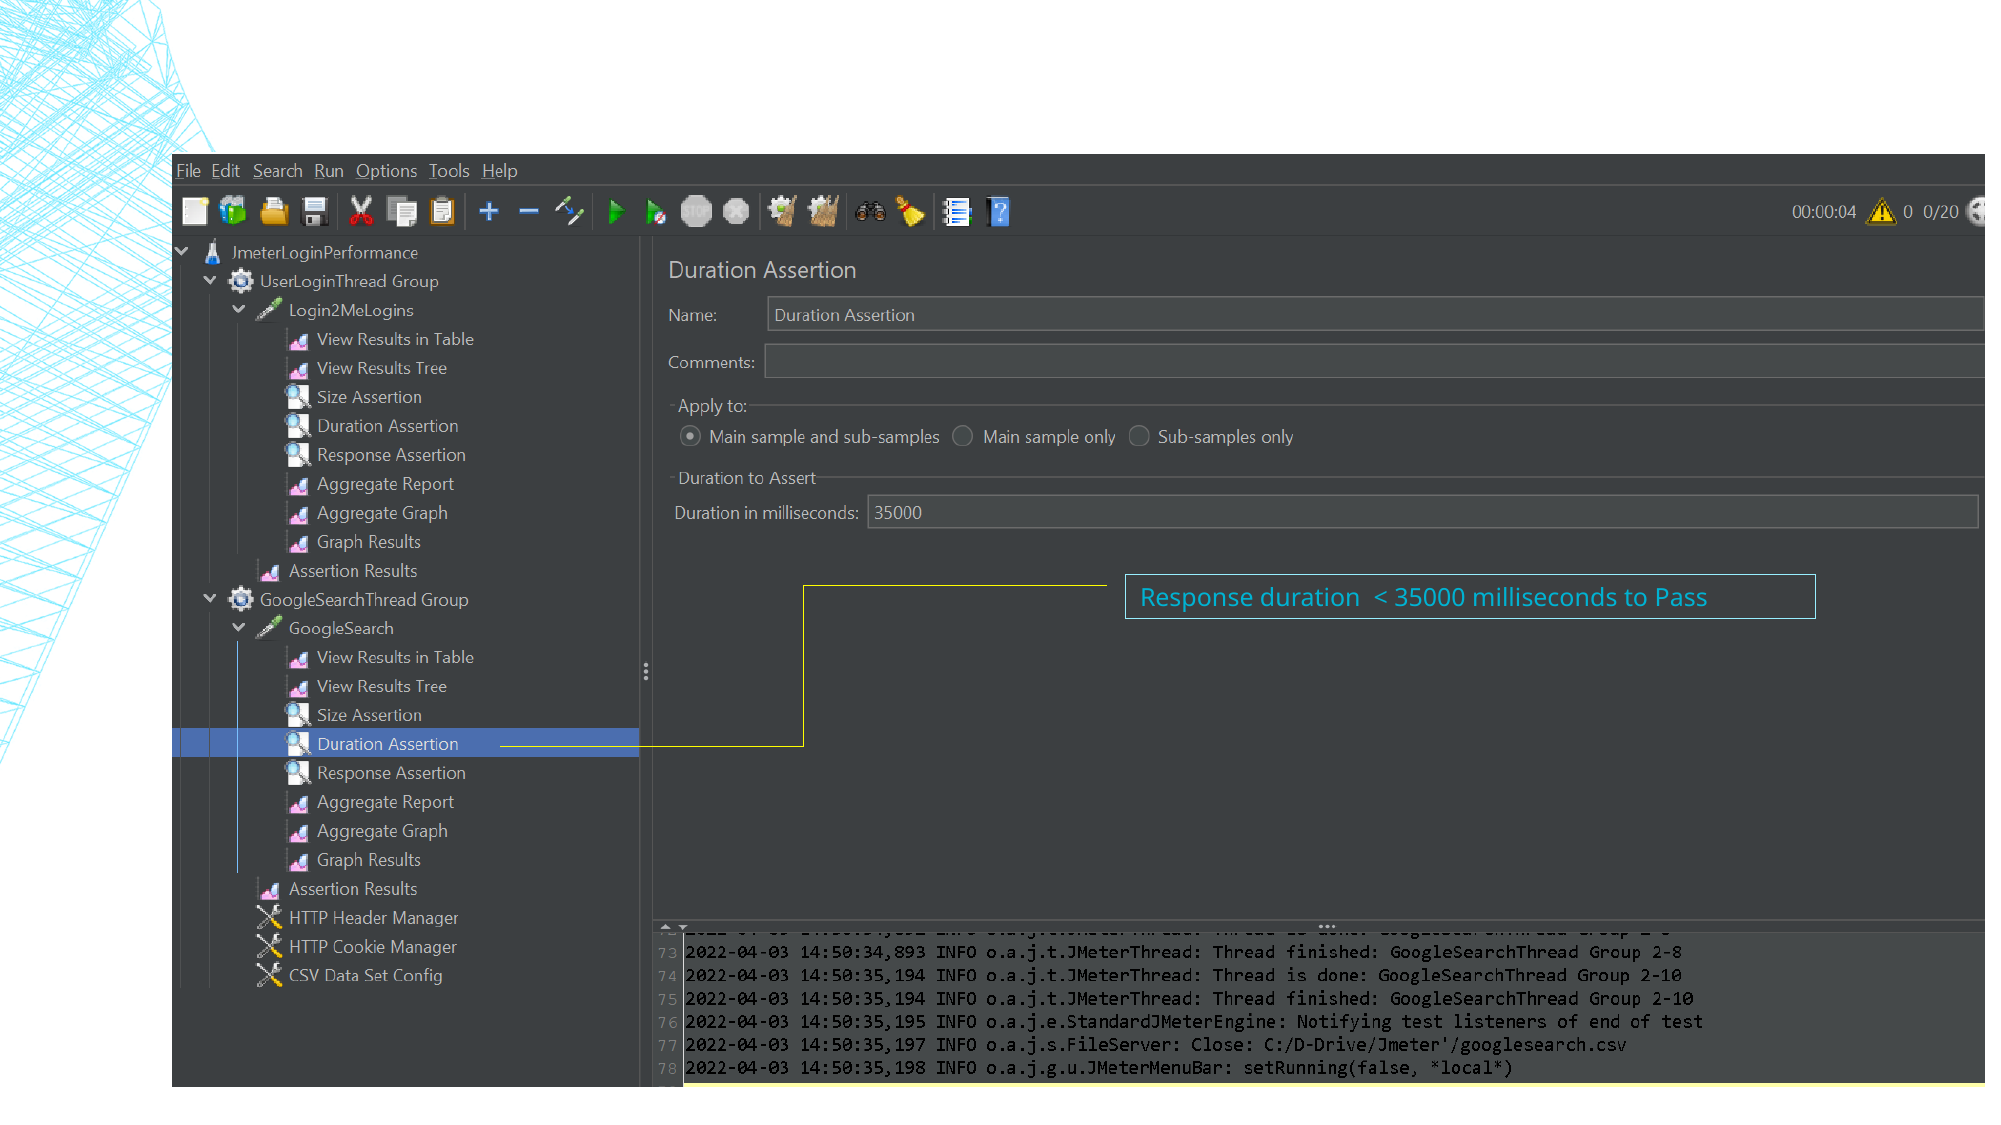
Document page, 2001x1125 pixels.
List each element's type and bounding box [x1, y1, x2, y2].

text_box [499, 585, 1108, 747]
picture [0, 0, 2001, 1125]
